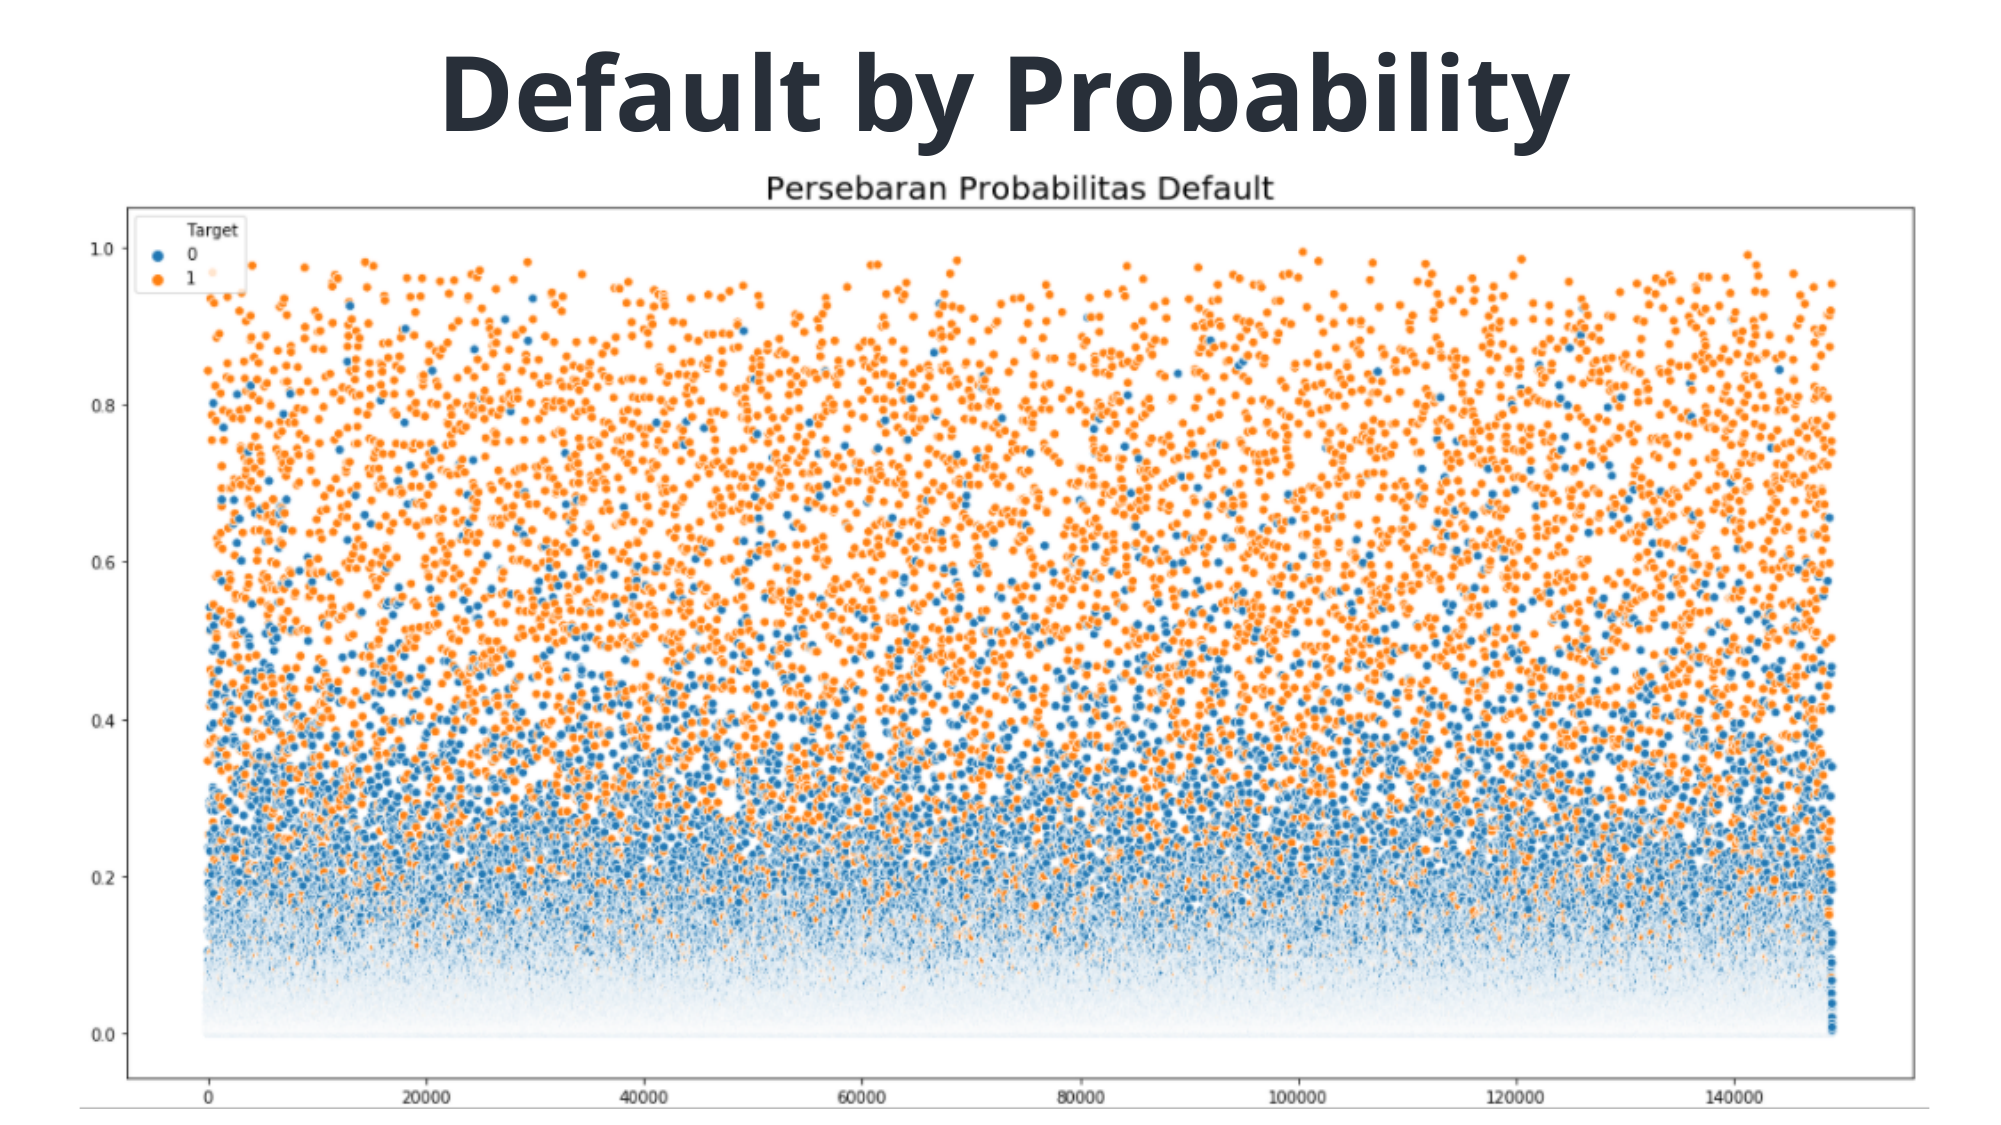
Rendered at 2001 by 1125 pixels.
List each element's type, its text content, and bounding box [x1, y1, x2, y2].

text_box Default by Probability [162, 20, 1846, 160]
picture [79, 161, 1930, 1109]
